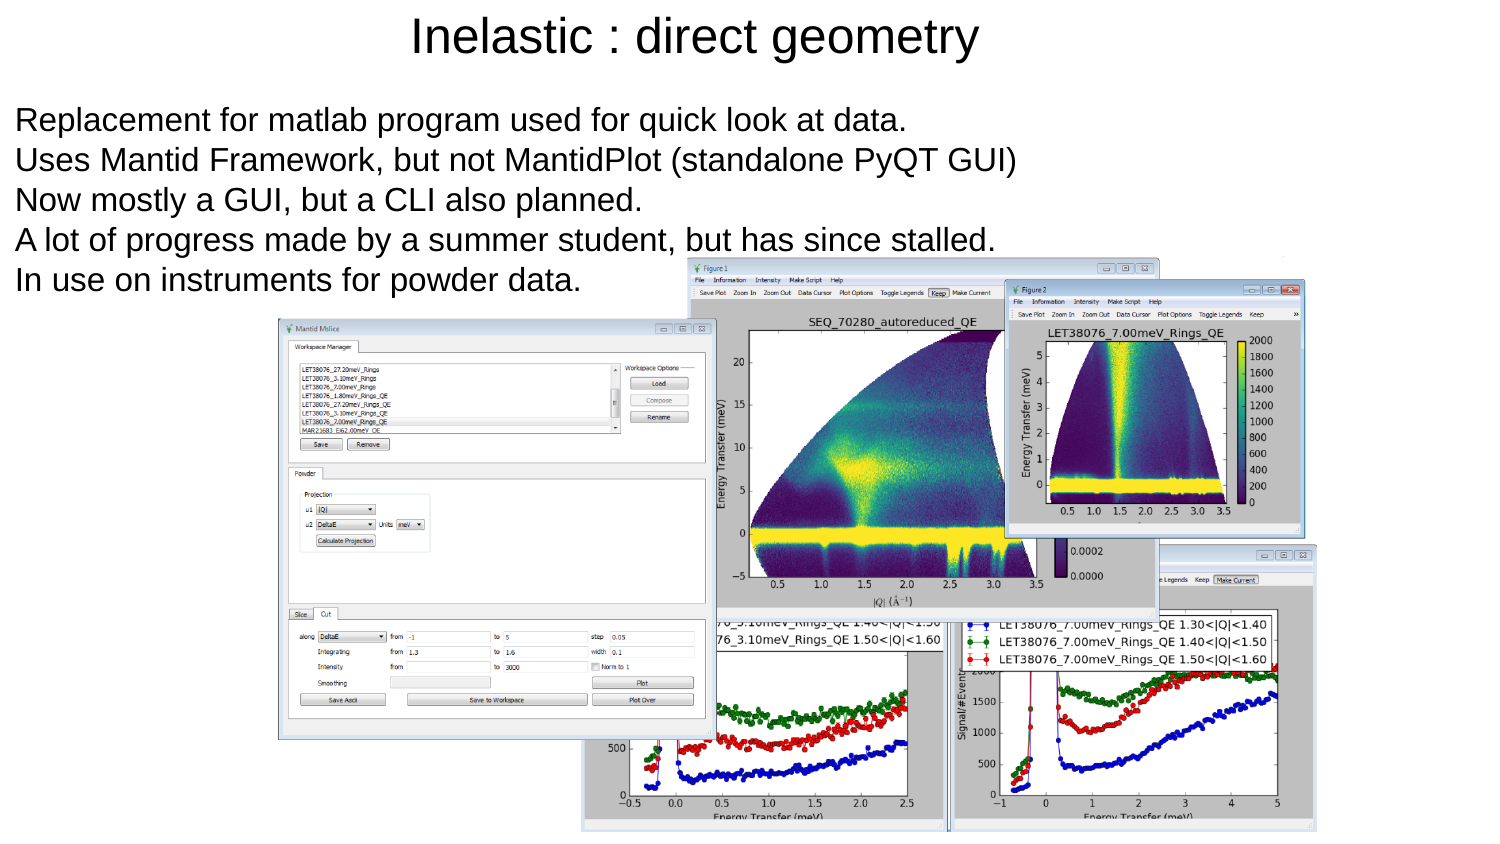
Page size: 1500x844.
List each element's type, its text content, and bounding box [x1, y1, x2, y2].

text_box Replacement for matlab program used for quick look at data. Uses Mantid Framework, but not MantidPlot (standalone PyQT GUI) Now mostly a GUI, but a CLI also planned. A lot of progress made by a summer student, but has since stalled. In use on instruments for powder data. [0, 91, 1350, 711]
text_box Inelastic : direct geometry [395, 0, 1425, 185]
picture [278, 256, 1318, 832]
